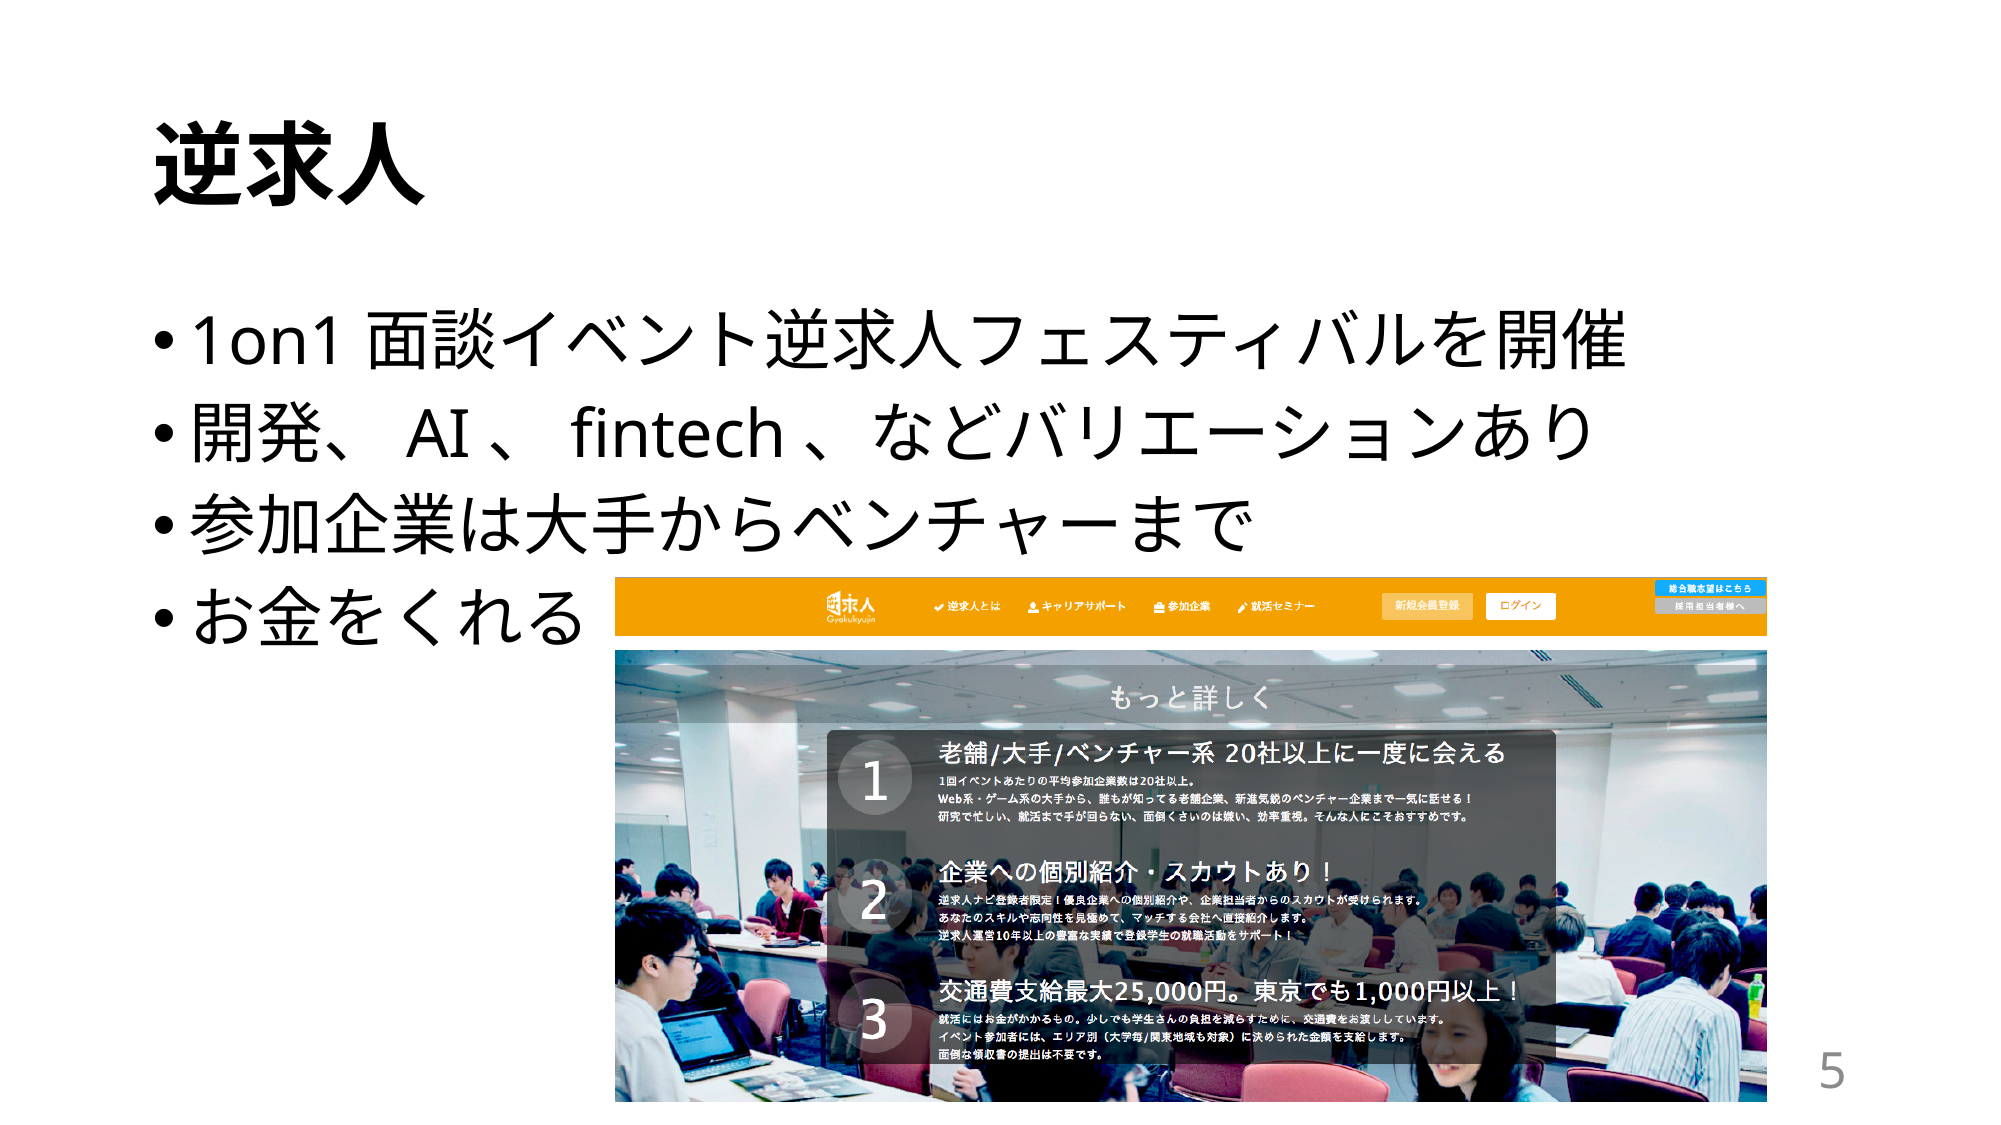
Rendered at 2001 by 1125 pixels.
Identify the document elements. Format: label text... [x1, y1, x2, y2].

list 1on1面談イベント逆求人フェスティバルを開催 開発、AI、fintech、などバリエーションあり 参加企業は大手からベンチャーまで お金をくれる [137, 299, 1863, 1014]
picture [982, 1093, 990, 1103]
picture [615, 1092, 625, 1103]
picture [615, 577, 1767, 1103]
title 逆求人 [137, 59, 1863, 278]
slide_number 4 [1767, 1042, 1863, 1103]
